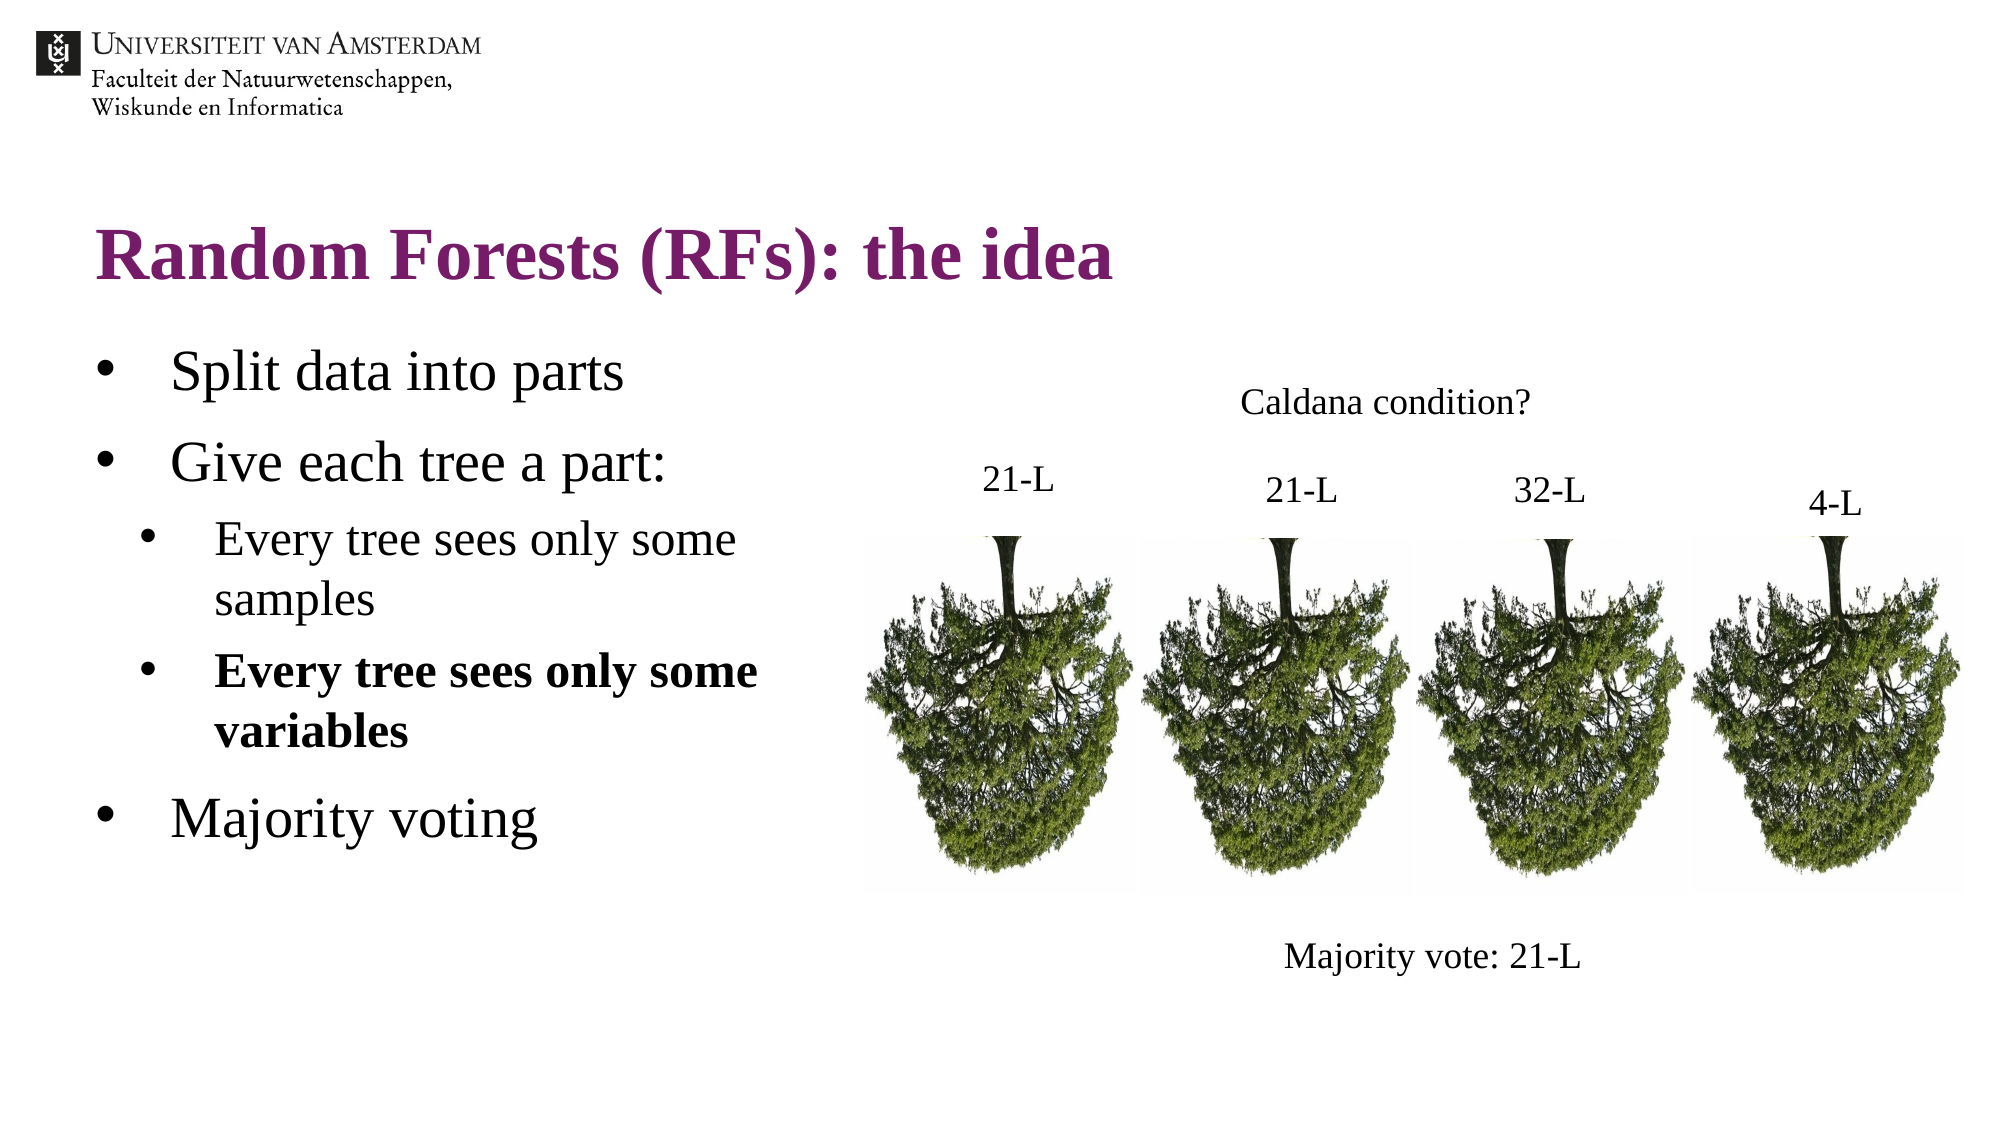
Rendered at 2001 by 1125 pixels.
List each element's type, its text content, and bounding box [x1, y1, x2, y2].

text_box Majority vote: 21-L [1269, 923, 1598, 983]
text_box 32-L [1498, 458, 1602, 518]
picture [1140, 537, 1413, 896]
picture [1690, 536, 1963, 894]
picture [36, 31, 481, 121]
list Split data into parts Give each tree a part: Every tree sees only some samples Every tree sees only some variables Majority voting [80, 324, 865, 1083]
picture [864, 536, 1136, 894]
title Random Forests (RFs): the idea [80, 148, 1911, 303]
picture [1415, 539, 1688, 897]
text_box 4-L [1794, 470, 1879, 531]
text_box 21-L [1250, 458, 1354, 518]
text_box 21-L [967, 446, 1071, 506]
text_box Caldana condition? [1225, 369, 1547, 430]
